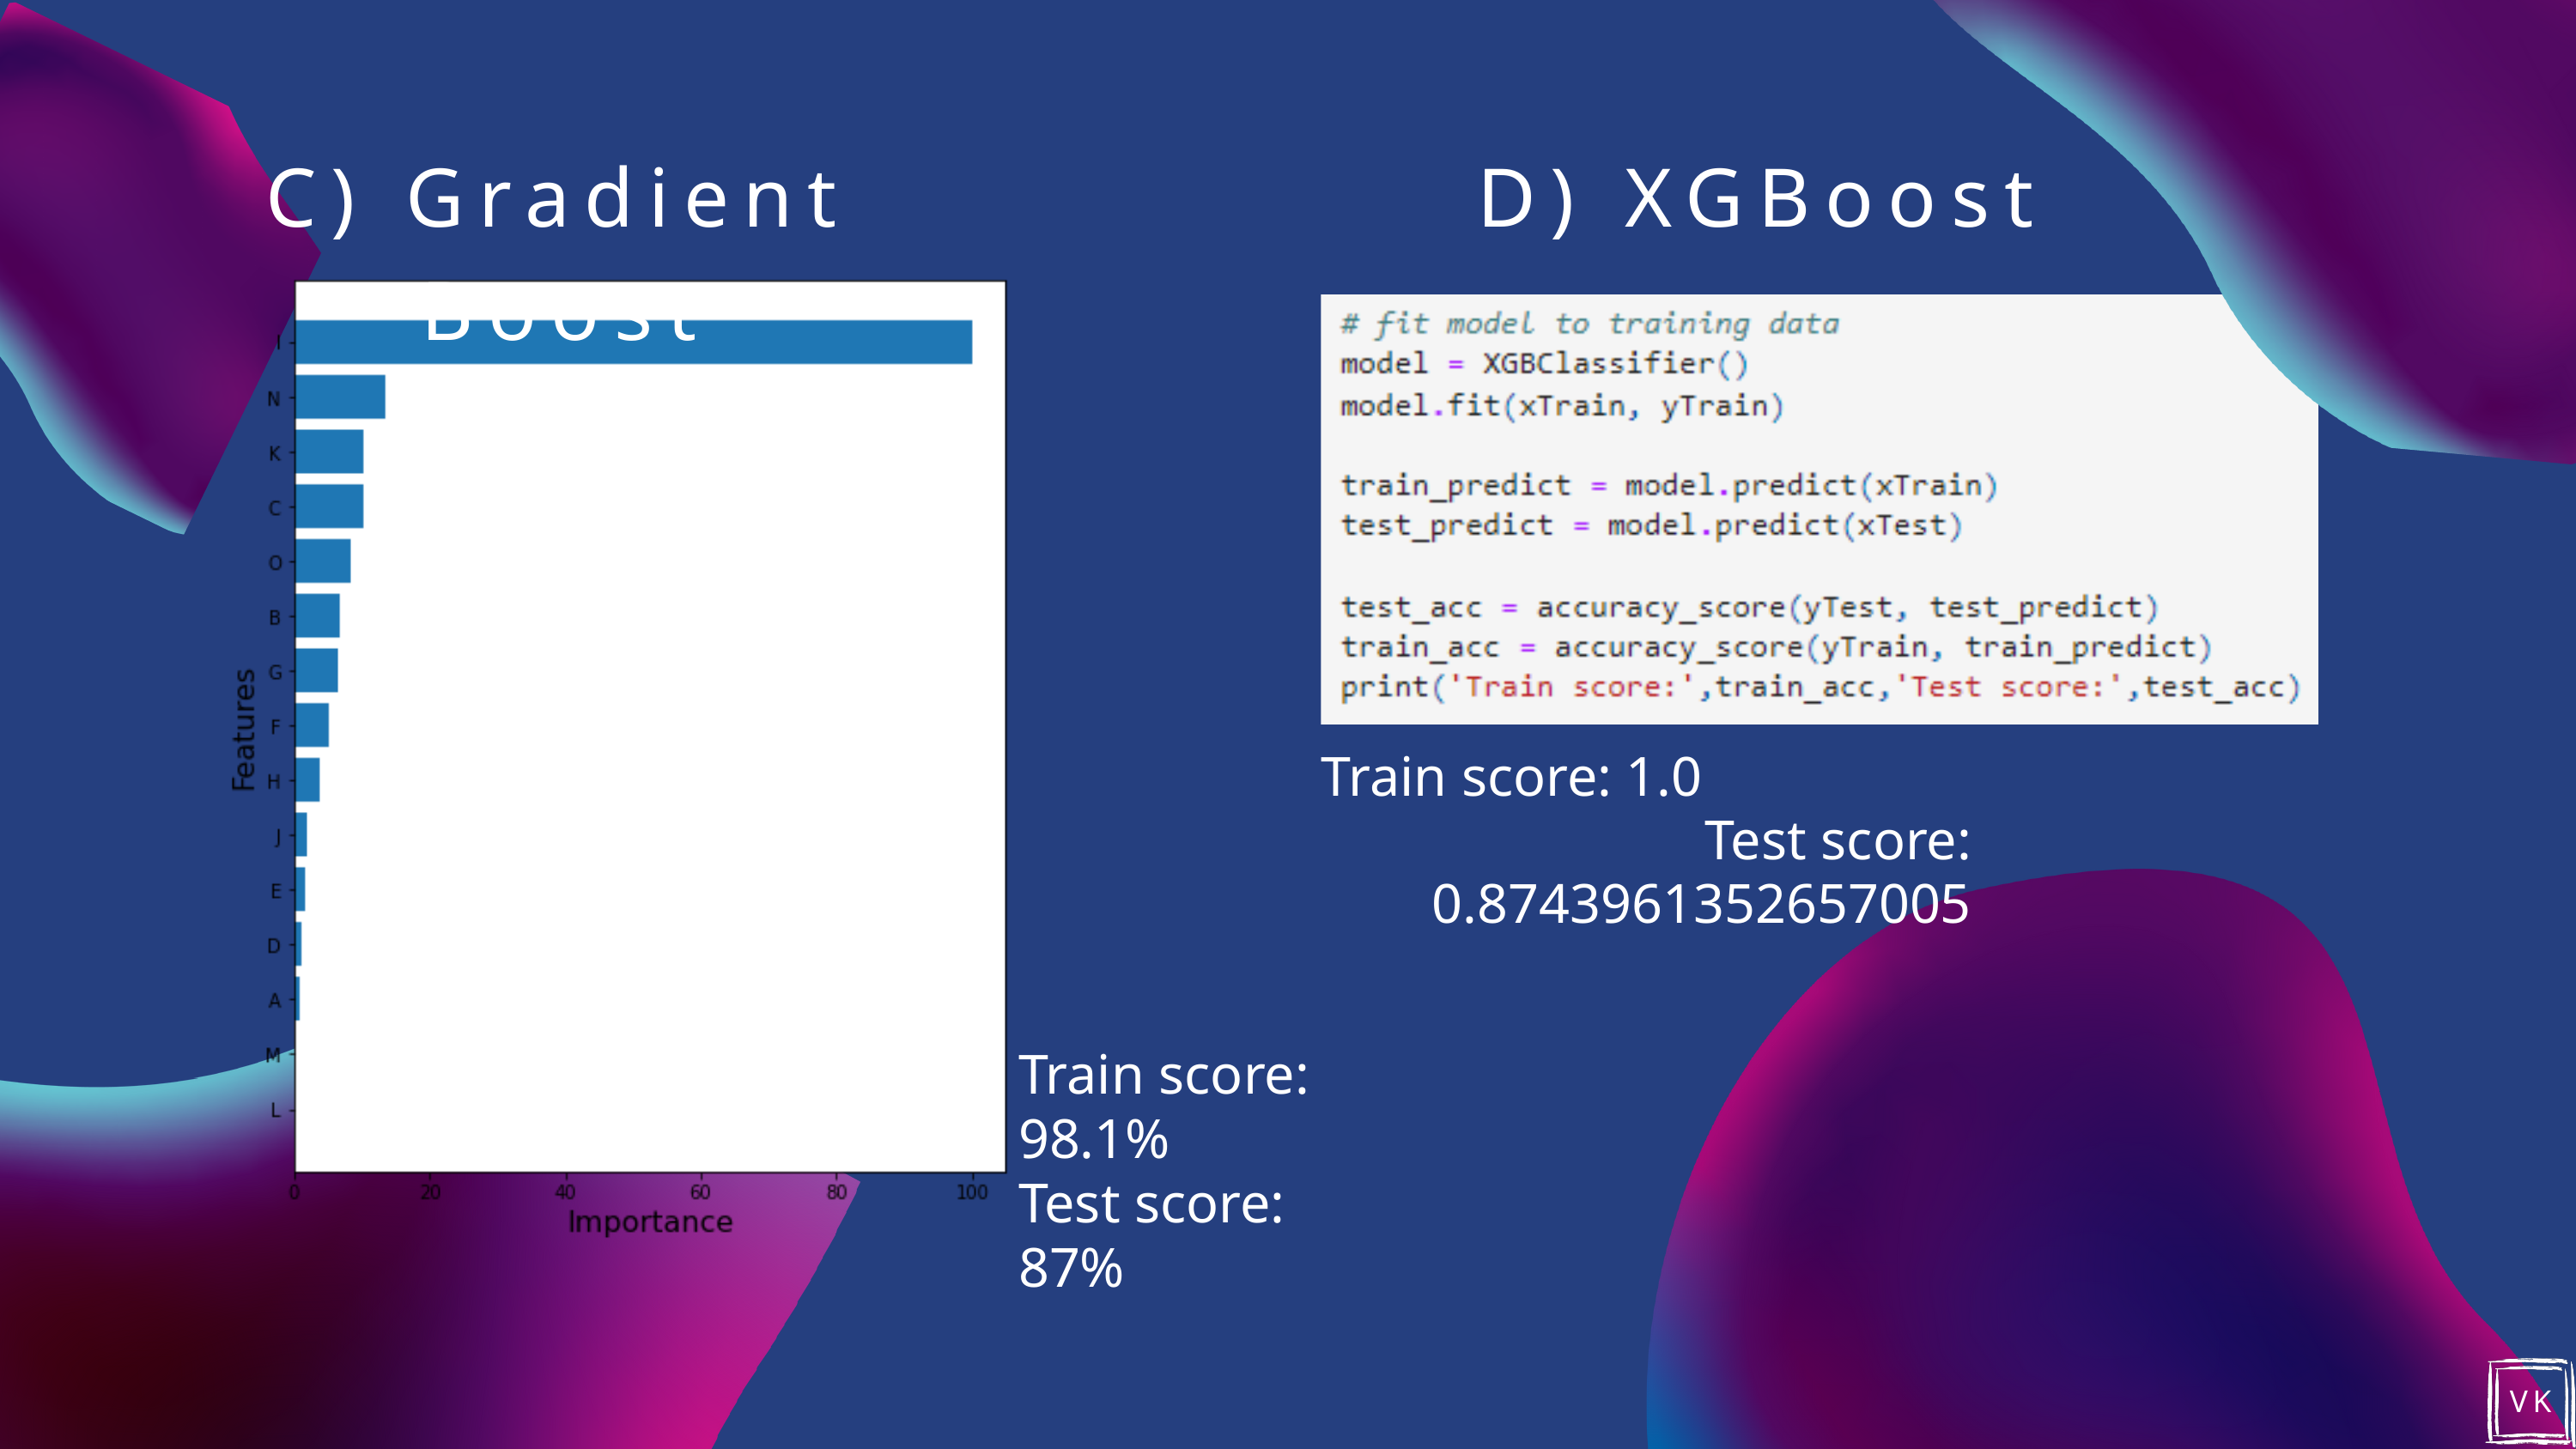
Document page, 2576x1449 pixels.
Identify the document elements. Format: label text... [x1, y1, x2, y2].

text_box [1321, 356, 2318, 724]
text_box C) Gradient Boost [181, 130, 937, 356]
text_box D) XGBoost [1193, 130, 2318, 356]
text_box Train score: 1.0 Test score: 0.8743961352657005 [1321, 743, 1972, 935]
text_box [0, 716, 921, 1449]
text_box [2484, 1358, 2576, 1449]
text_box [1646, 869, 2576, 1449]
text_box Train score: 98.1% Test score: 87% [1018, 1040, 1383, 1298]
text_box [218, 268, 1018, 1251]
text_box [1893, 0, 2576, 465]
text_box [0, 0, 277, 537]
